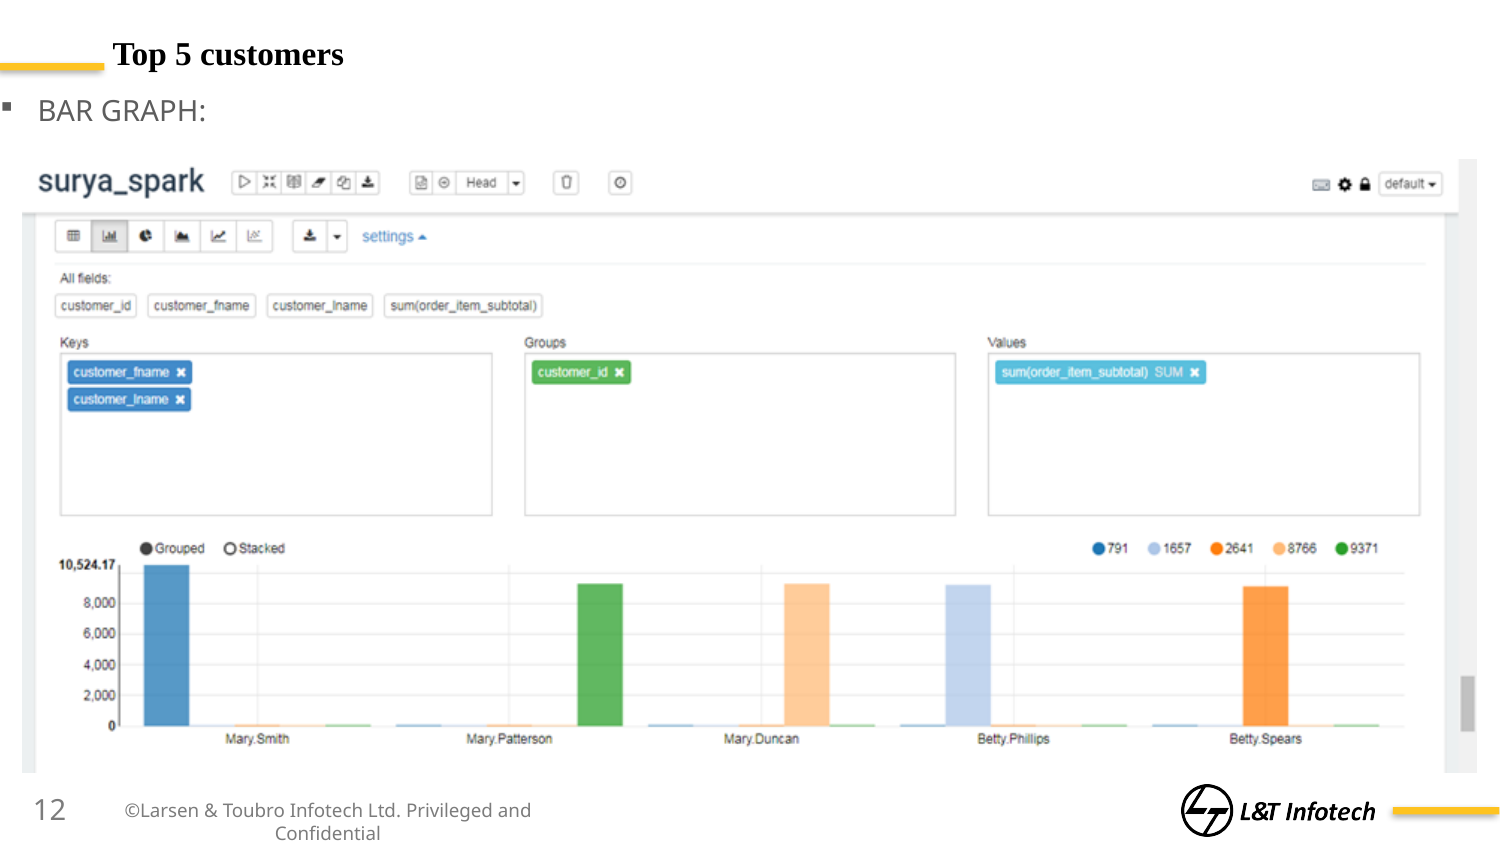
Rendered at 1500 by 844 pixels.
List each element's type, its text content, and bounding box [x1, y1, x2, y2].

picture [1181, 784, 1375, 837]
title Top 5 customers [111, 31, 1430, 73]
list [22, 159, 1478, 774]
list BAR GRAPH: [0, 92, 678, 139]
